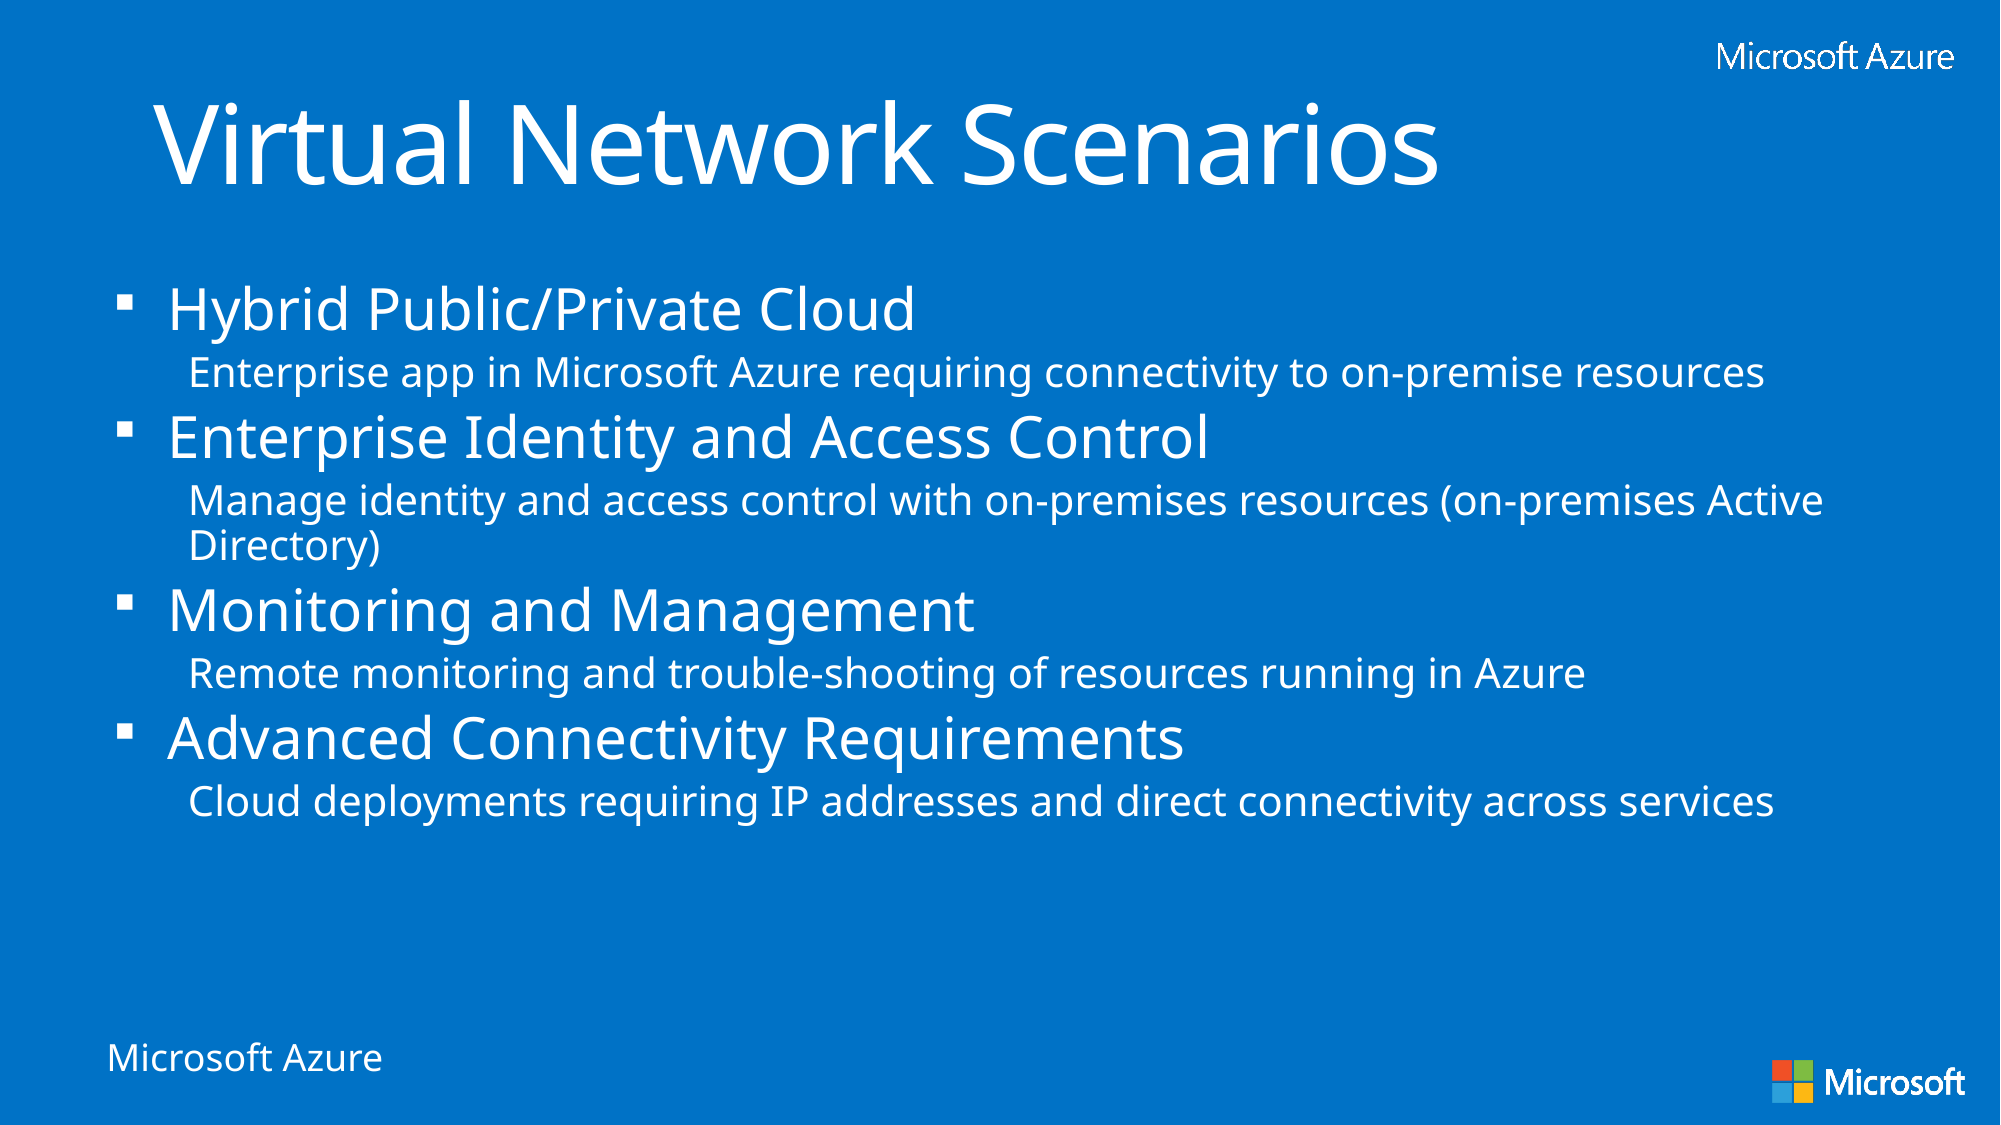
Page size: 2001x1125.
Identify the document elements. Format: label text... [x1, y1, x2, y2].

title Virtual Network Scenarios [138, 82, 1578, 233]
list Hybrid Public/Private Cloud Enterprise app in Microsoft Azure requiring connectivity to on-premise resources Enterprise Identity and Access Control Manage identity and access control with on-premises resources (on-premises Active Directory) Monitoring and Management Remote monitoring and trouble-shooting of resources running in Azure Advanced Connectivity Requirements Cloud deployments requiring IP addresses and direct connectivity across services [98, 273, 1890, 986]
text_box Microsoft Azure [91, 1026, 399, 1086]
picture [1772, 1060, 1965, 1103]
picture [1699, 24, 1972, 87]
